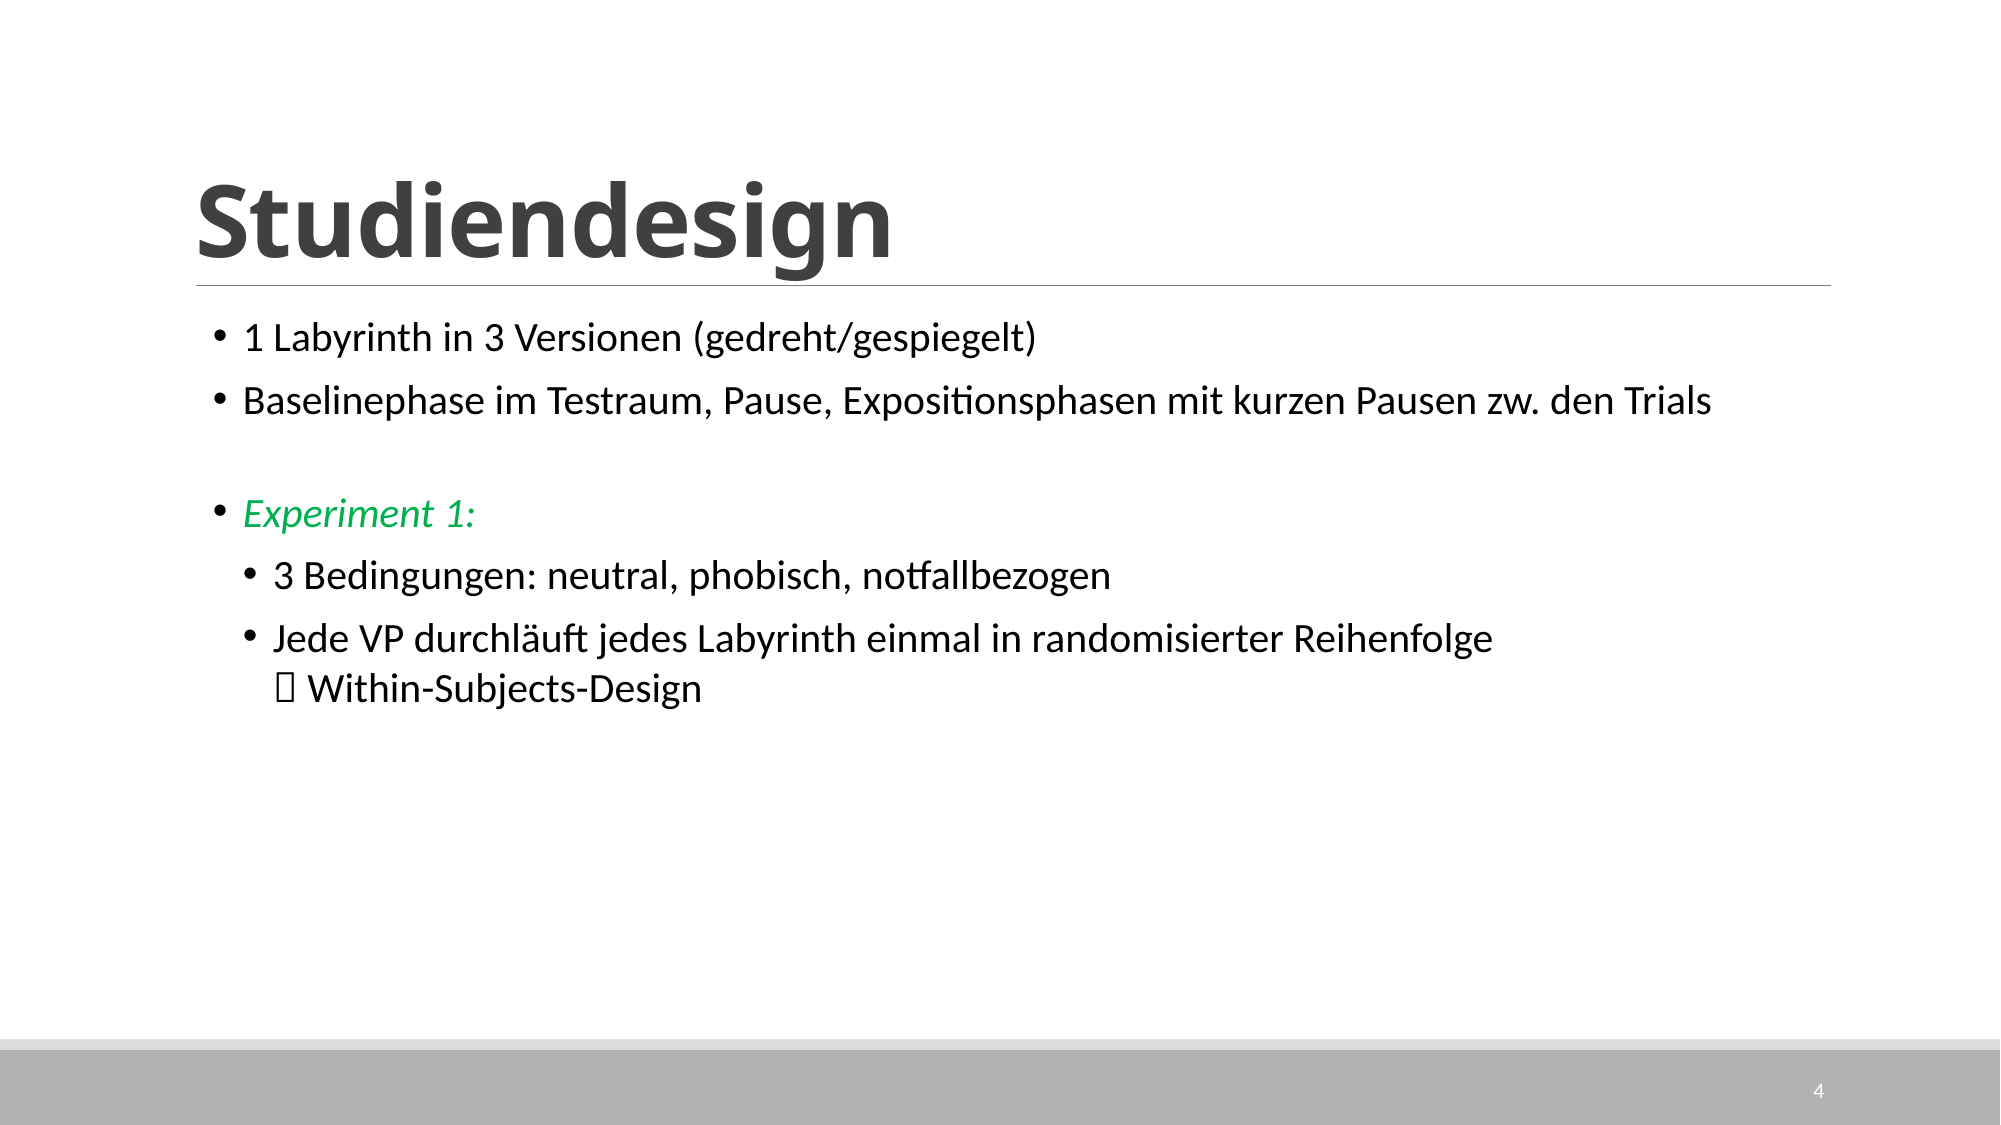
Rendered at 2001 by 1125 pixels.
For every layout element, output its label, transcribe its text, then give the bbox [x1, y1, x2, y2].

slide_number 3 [1624, 1059, 1840, 1120]
title Studiendesign [180, 47, 1830, 285]
list 1 Labyrinth in 3 Versionen (gedreht/gespiegelt) Baselinephase im Testraum, Pause, Expositionsphasen mit kurzen Pausen zw. den Trials Experiment 1: 3 Bedingungen: neutral, phobisch, notfallbezogen Jede VP durchläuft jedes Labyrinth einmal in randomisierter Reihenfolge  Within-Subjects-Design [180, 302, 1830, 1026]
